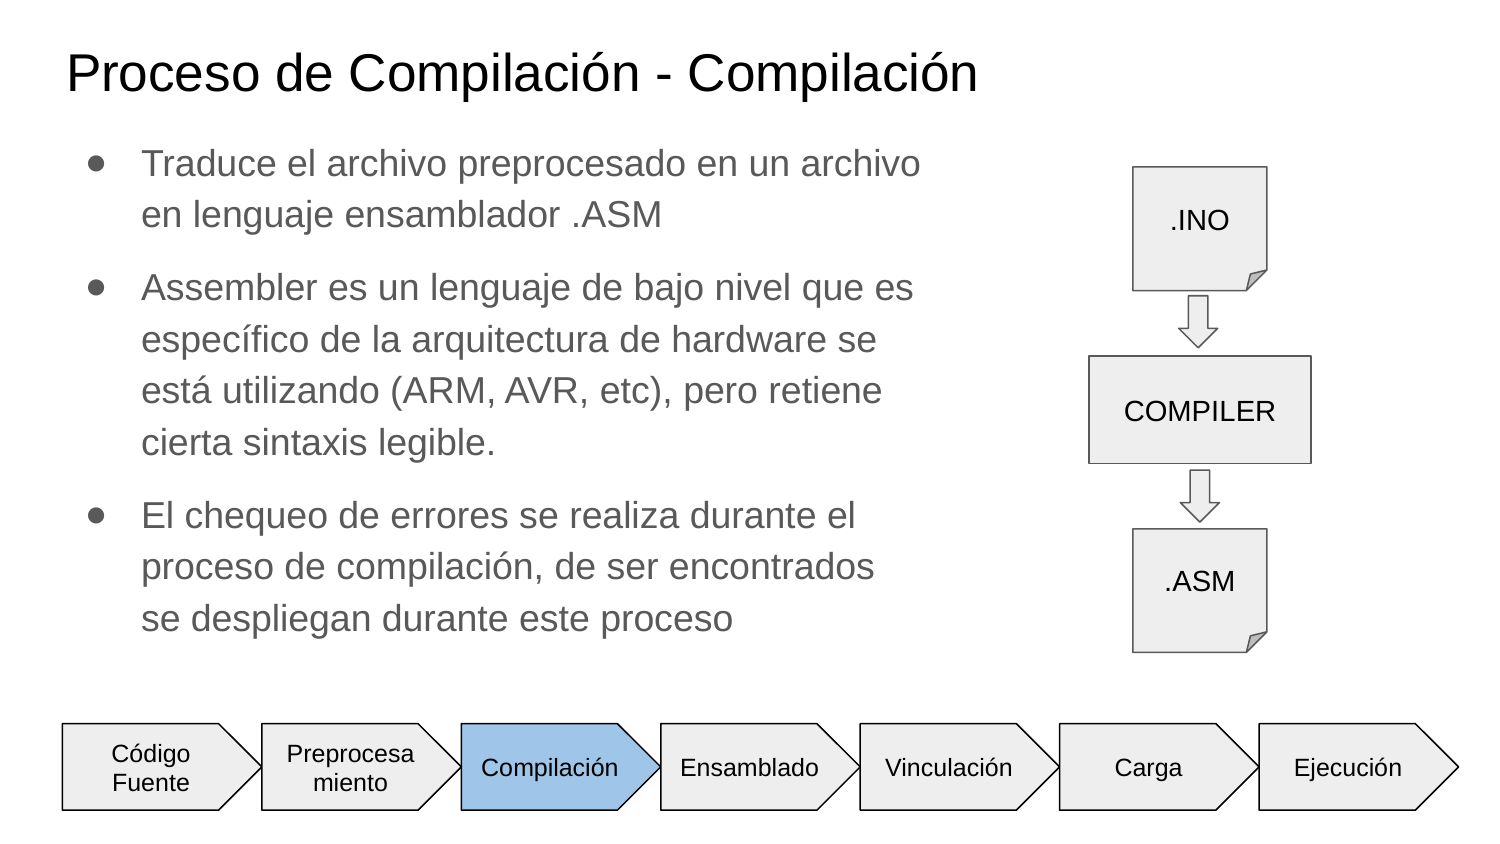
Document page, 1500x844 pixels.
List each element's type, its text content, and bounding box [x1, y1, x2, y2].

text_box Compilación [461, 723, 660, 811]
text_box .ASM [1132, 528, 1267, 653]
text_box Vinculación [860, 723, 1059, 811]
text_box Ejecución [1259, 723, 1459, 811]
text_box Código Fuente [62, 723, 261, 811]
text_box COMPILER [1088, 355, 1312, 464]
text_box Preprocesamiento [261, 723, 461, 811]
text_box [1178, 295, 1218, 348]
text_box .INO [1132, 166, 1267, 291]
text_box Ensamblado [660, 723, 860, 811]
text_box Carga [1059, 723, 1259, 811]
list Traduce el archivo preprocesado en un archivo en lenguaje ensamblador .ASM Assembler es un lenguaje de bajo nivel que es específico de la arquitectura de hardware se está utilizando (ARM, AVR, etc), pero retiene cierta sintaxis legible. El chequeo de errores se realiza durante el proceso de compilación, de ser encontrados se despliegan durante este proceso [51, 116, 938, 708]
text_box [1180, 470, 1220, 523]
title Proceso de Compilación - Compilación [51, 23, 1449, 117]
